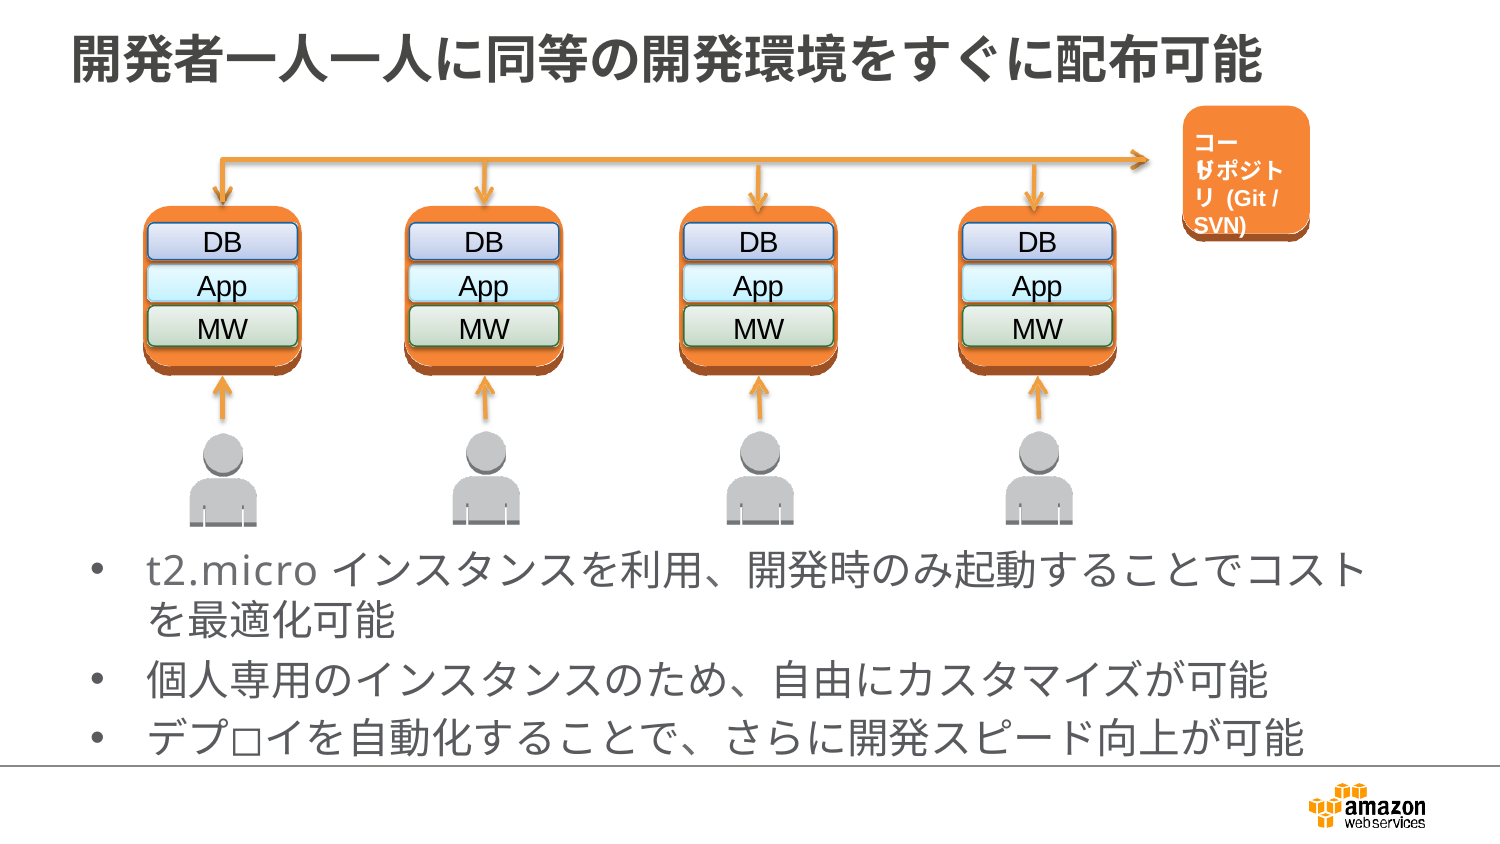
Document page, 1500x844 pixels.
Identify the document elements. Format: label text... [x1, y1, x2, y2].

text_box t2.microインスタンスを利用、開発時のみ起動することでコストを最適化可能 個人専用のインスタンスのため、自由にカスタマイズが可能 デプ◻イを自動化することで、さらに開発スピード向上が可能 [87, 541, 1402, 762]
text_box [139, 205, 306, 376]
picture [1309, 783, 1425, 828]
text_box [826, 247, 842, 376]
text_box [675, 247, 693, 376]
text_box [977, 191, 1101, 541]
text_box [423, 186, 548, 541]
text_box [1105, 247, 1121, 376]
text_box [698, 191, 822, 540]
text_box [400, 247, 418, 376]
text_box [160, 354, 285, 543]
title 開発者一人一人に同等の開発環境をすぐに配布可能 [68, 24, 1271, 168]
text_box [198, 138, 1175, 239]
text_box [552, 247, 568, 376]
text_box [1182, 105, 1311, 242]
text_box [954, 247, 972, 376]
